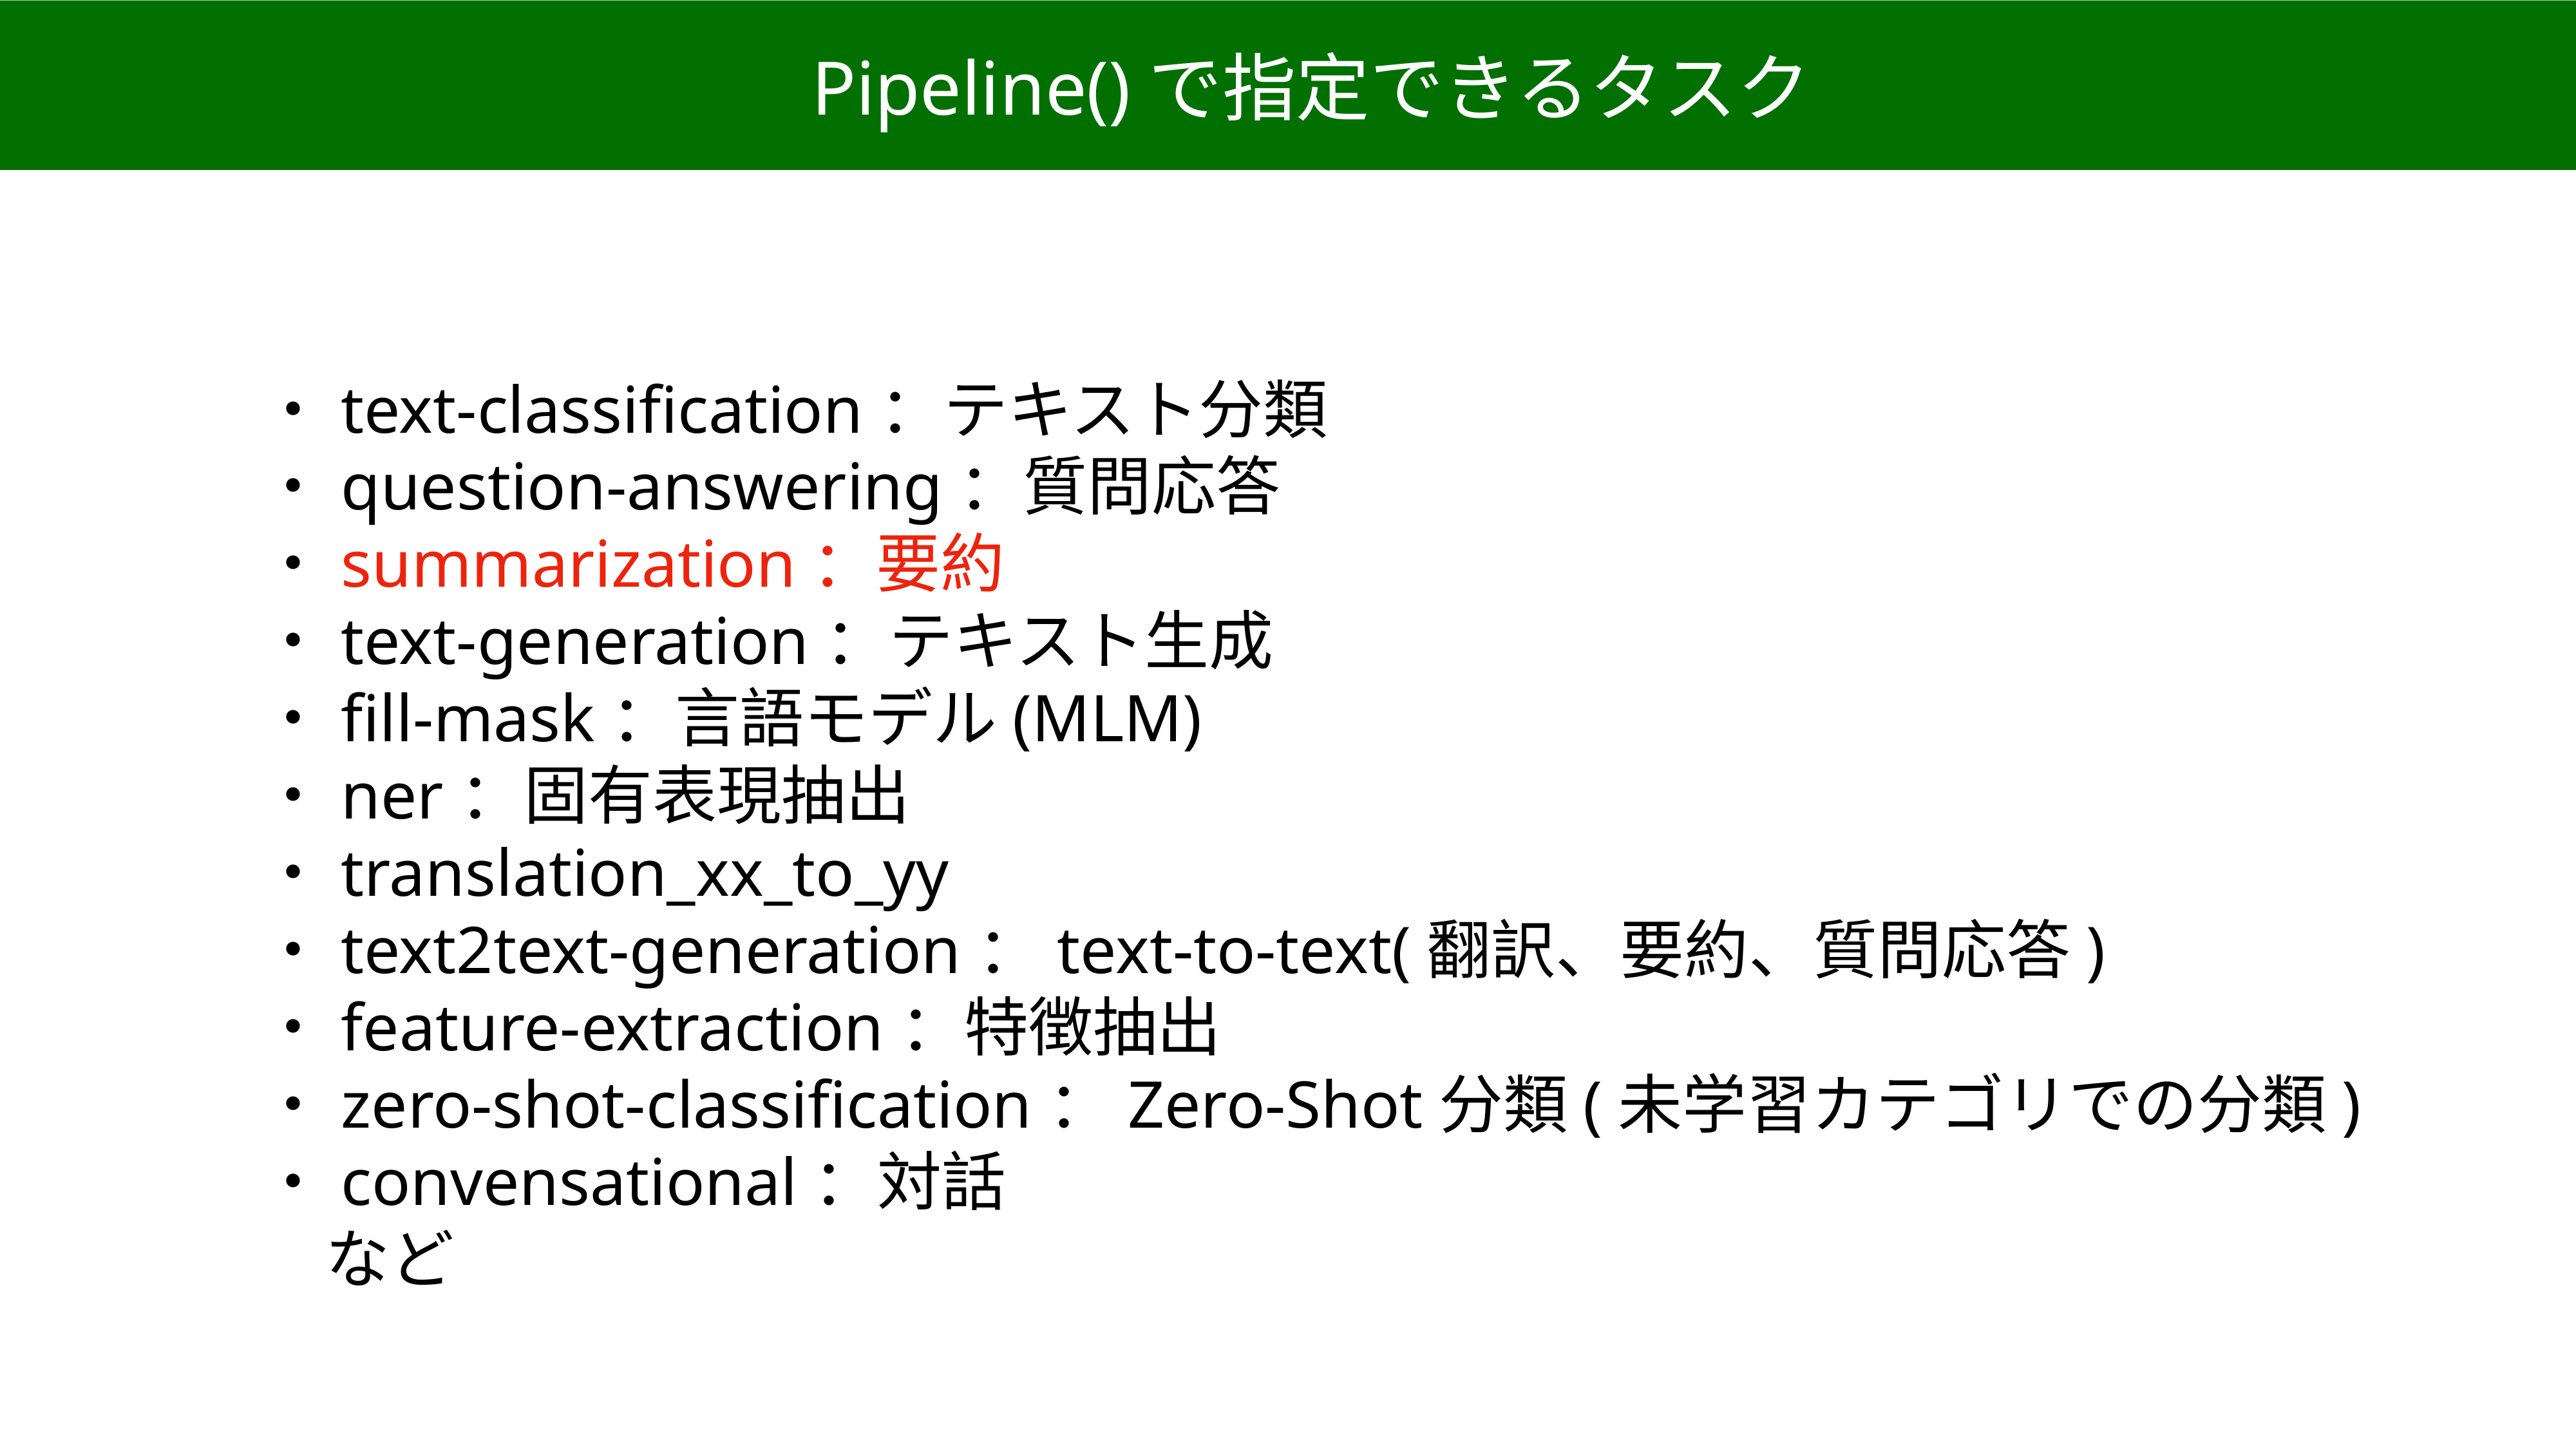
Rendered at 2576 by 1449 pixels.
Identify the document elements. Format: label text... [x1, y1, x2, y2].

text_box ・text-classification：テキスト分類 ・question-answering：質問応答 ・summarization：要約 ・text-generation：テキスト生成 ・fill-mask：言語モデル(MLM) ・ner：固有表現抽出 ・translation_xx_to_yy ・text2text-generation：text-to-text(翻訳、要約、質問応答) ・feature-extraction：特徴抽出 ・zero-shot-classification：Zero-Shot分類(未学習カテゴリでの分類) ・convensational：対話 など [256, 363, 2367, 1301]
text_box Pipeline()で指定できるタスク [806, 35, 1817, 135]
text_box [0, 0, 2576, 170]
